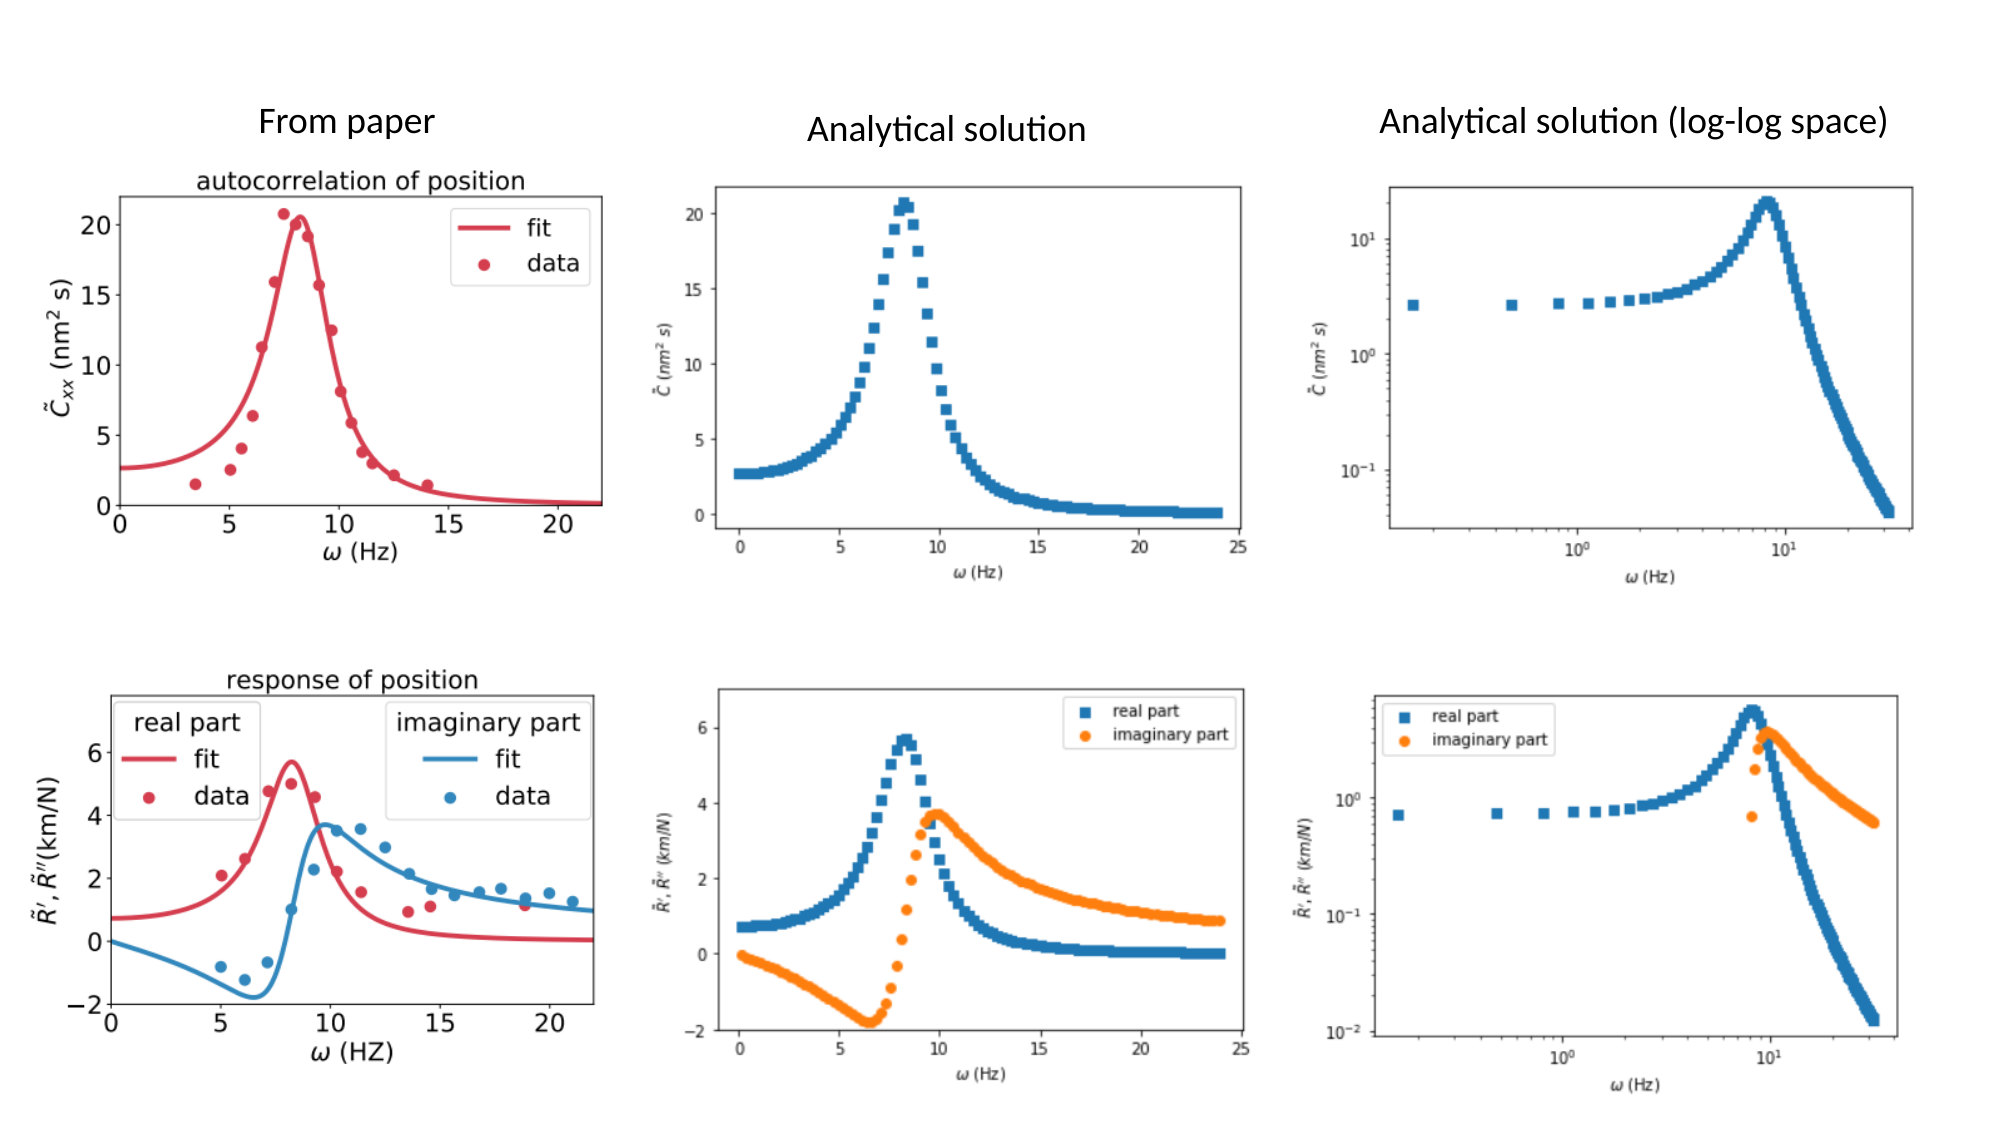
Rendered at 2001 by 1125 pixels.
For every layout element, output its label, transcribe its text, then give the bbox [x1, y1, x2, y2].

picture [23, 642, 614, 1074]
text_box Analytical solution (log-log space) [1364, 88, 1908, 149]
picture [20, 118, 614, 570]
picture [1277, 683, 1930, 1105]
picture [634, 177, 1269, 591]
picture [1288, 182, 1929, 586]
text_box From paper [243, 88, 470, 119]
text_box Analytical solution [792, 96, 1208, 157]
picture [640, 683, 1263, 1094]
